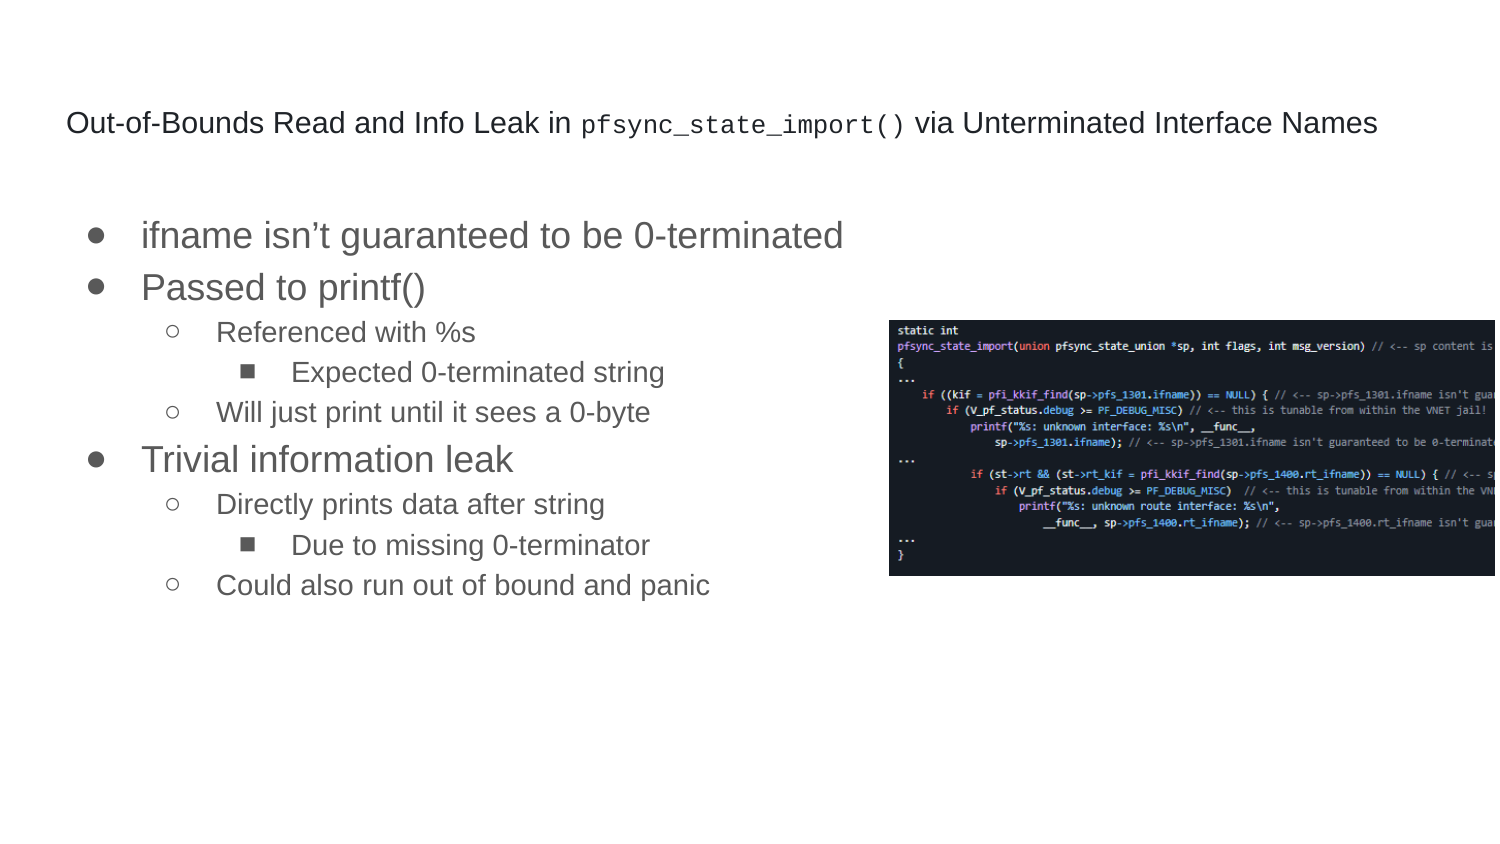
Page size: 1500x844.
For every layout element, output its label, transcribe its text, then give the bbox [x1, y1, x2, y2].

picture [888, 320, 1495, 577]
list ifname isn’t guaranteed to be 0-terminated Passed to printf() Referenced with %s Expected 0-terminated string Will just print until it sees a 0-byte Trivial information leak Directly prints data after string Due to missing 0-terminator Could also run out of bound and panic [51, 189, 872, 750]
title Out-of-Bounds Read and Info Leak in pfsync_state_import() via Unterminated Interface Names [51, 72, 1449, 167]
